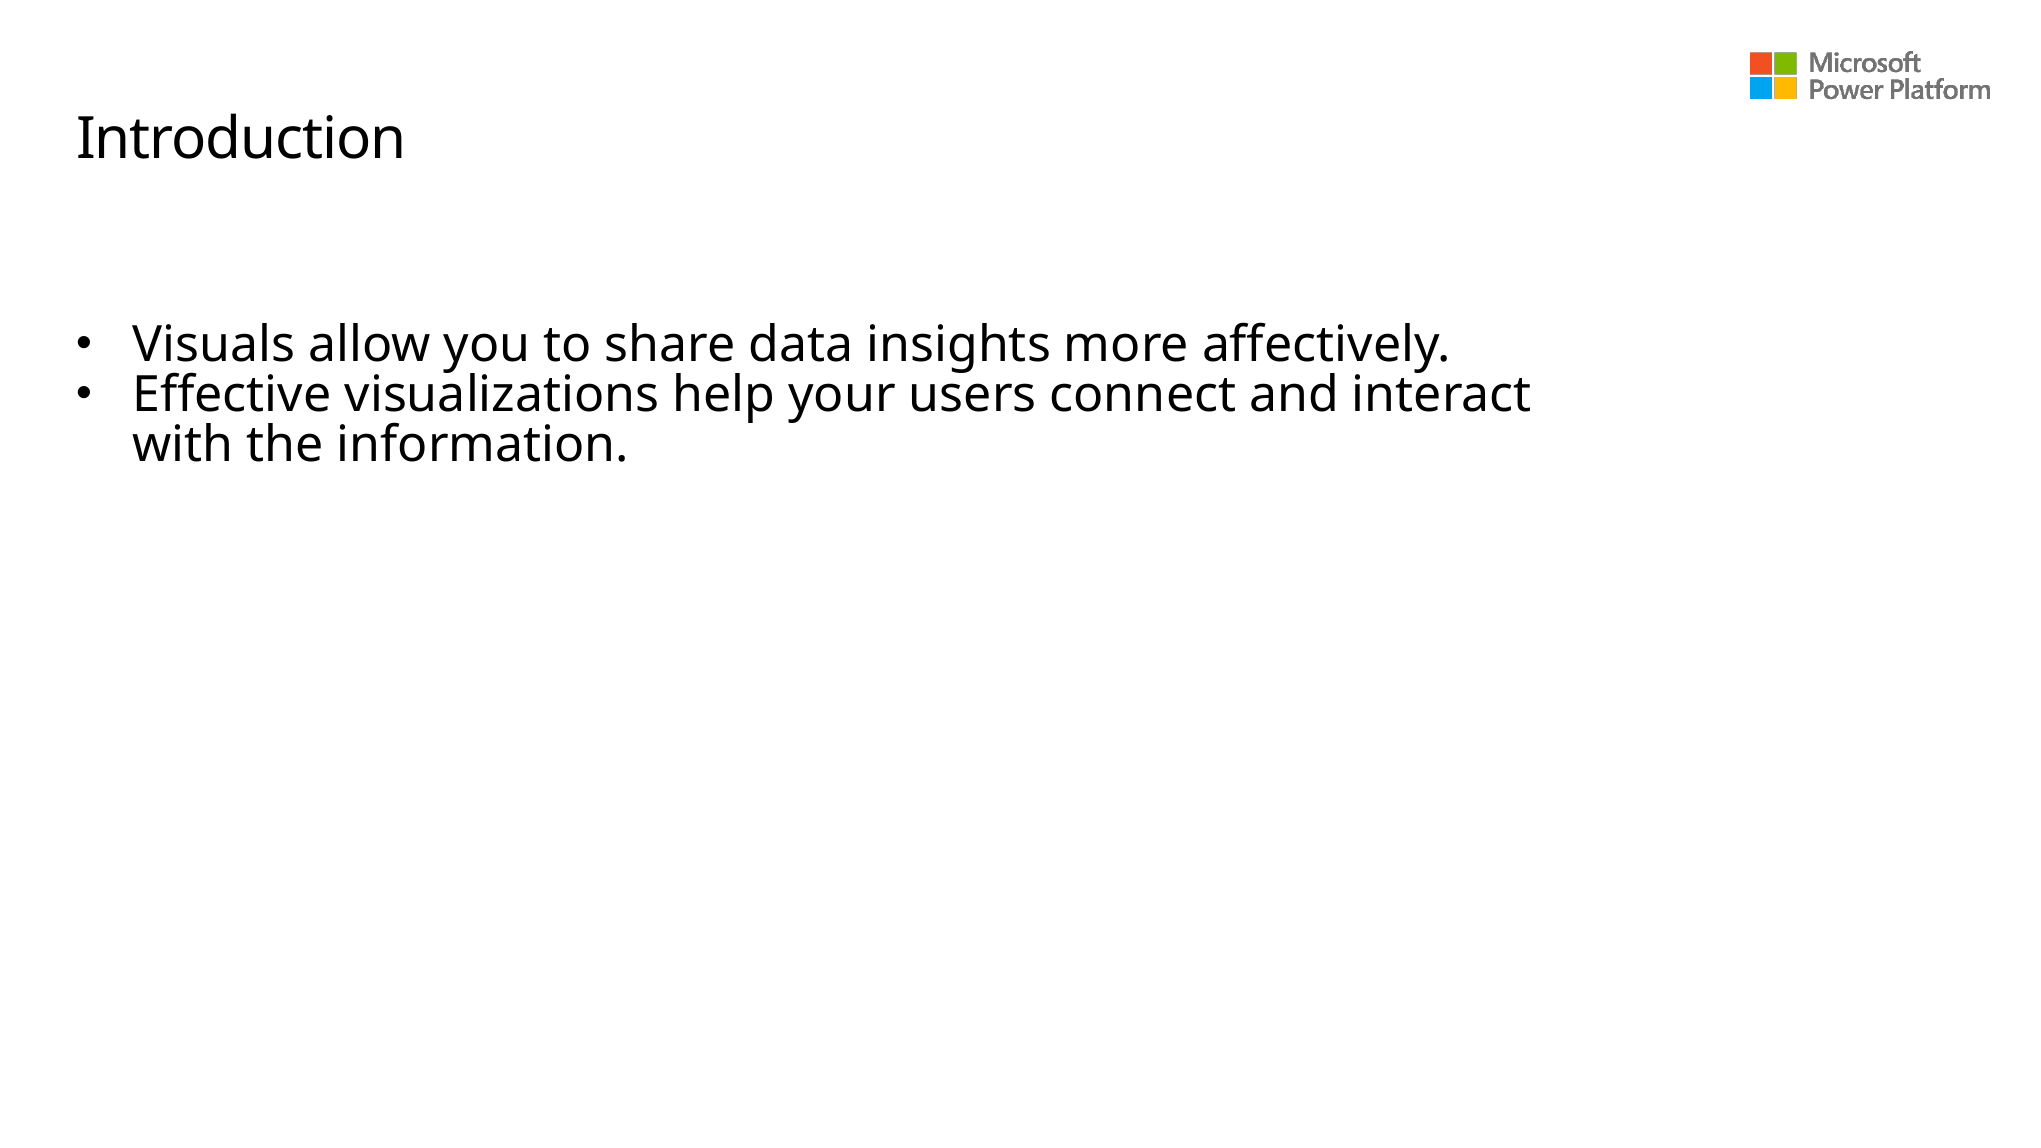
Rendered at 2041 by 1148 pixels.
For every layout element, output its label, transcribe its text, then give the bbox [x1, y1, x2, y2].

picture [1704, 6, 2037, 145]
title Introduction [76, 103, 1969, 172]
list Visuals allow you to share data insights more affectively. Effective visualizations help your users connect and interact with the information. [76, 321, 1647, 474]
